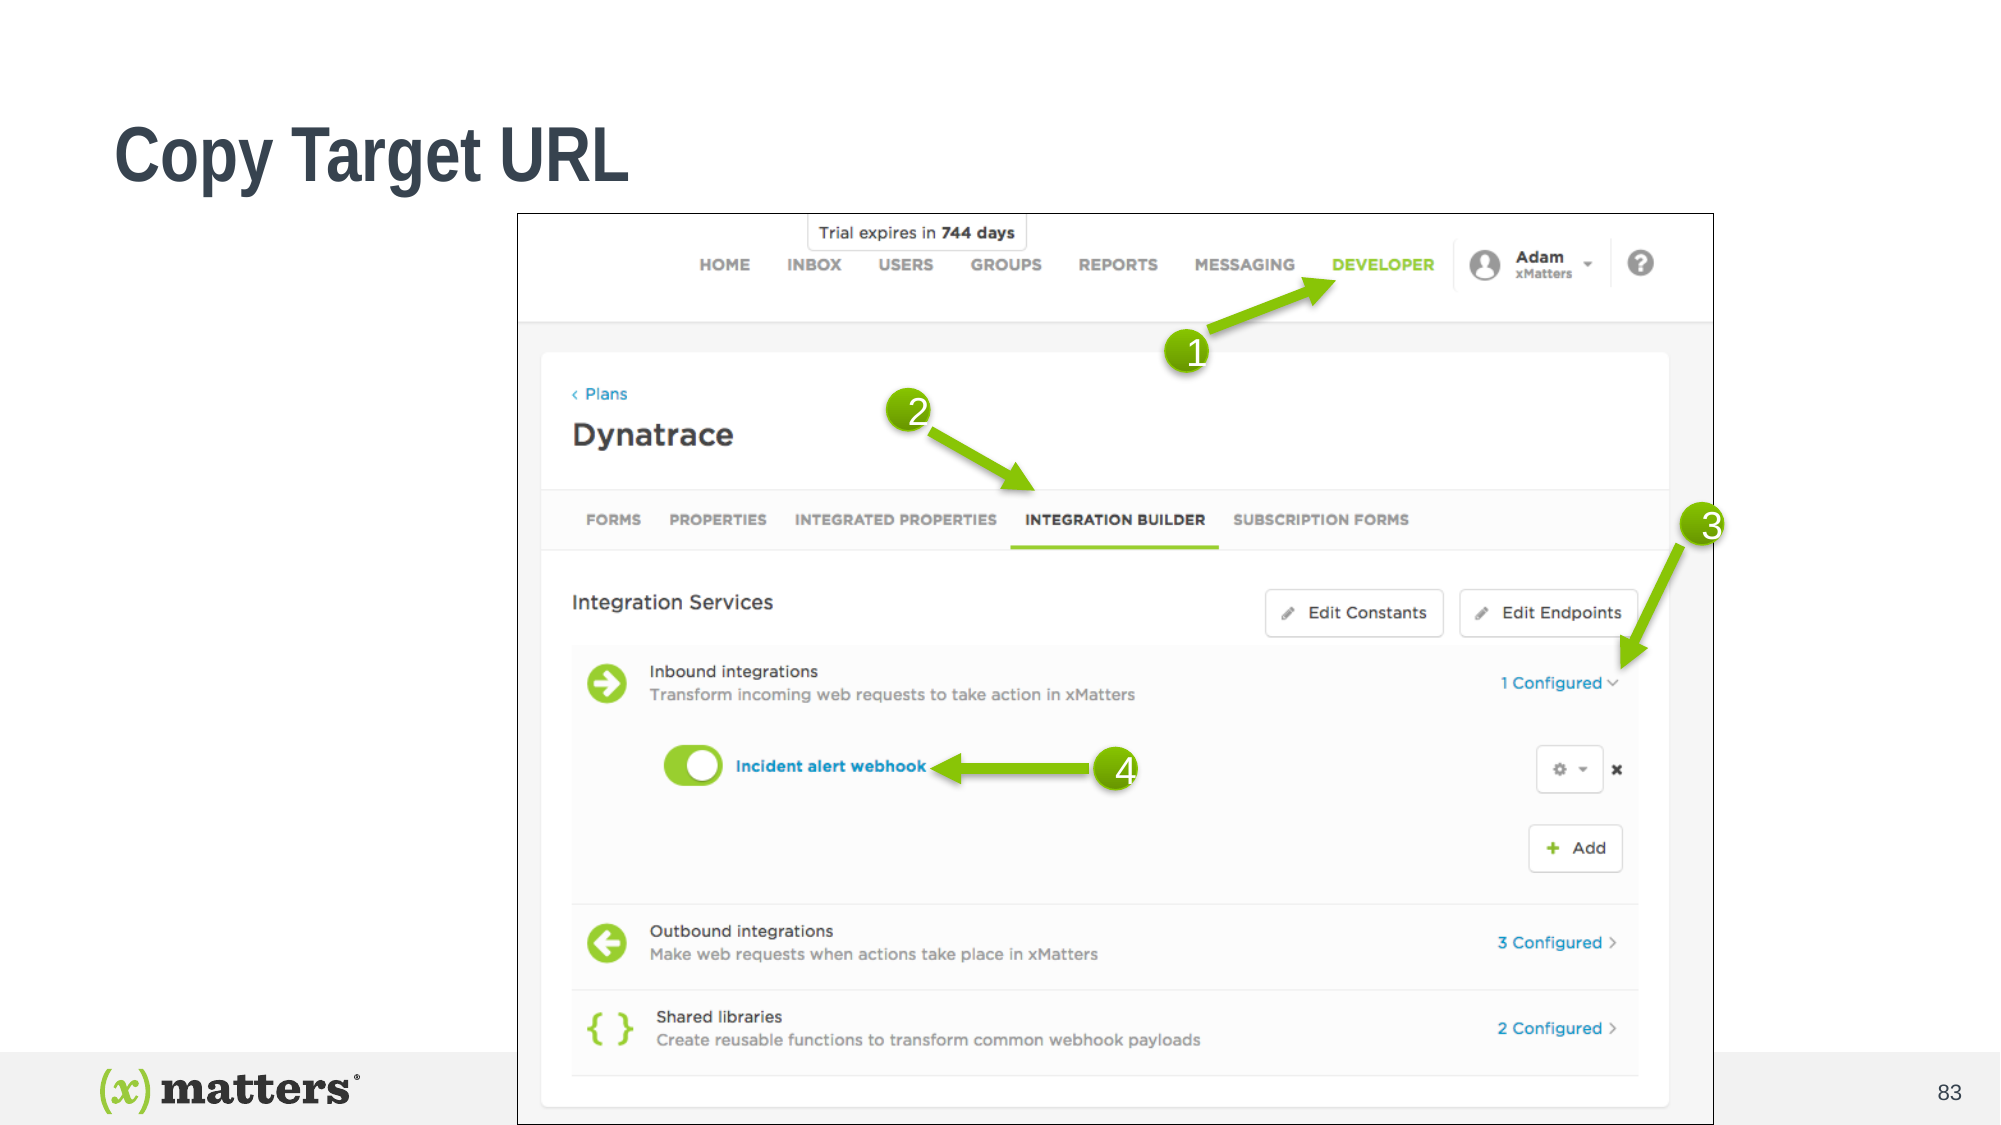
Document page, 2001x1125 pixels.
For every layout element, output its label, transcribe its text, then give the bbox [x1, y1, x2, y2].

text_box 3 [1719, 509, 1725, 538]
slide_number 83 [1899, 1060, 2000, 1123]
picture [517, 213, 1714, 1125]
title Copy Target URL [99, 72, 1900, 230]
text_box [1208, 280, 1337, 331]
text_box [1620, 544, 1681, 670]
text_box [929, 430, 1036, 491]
